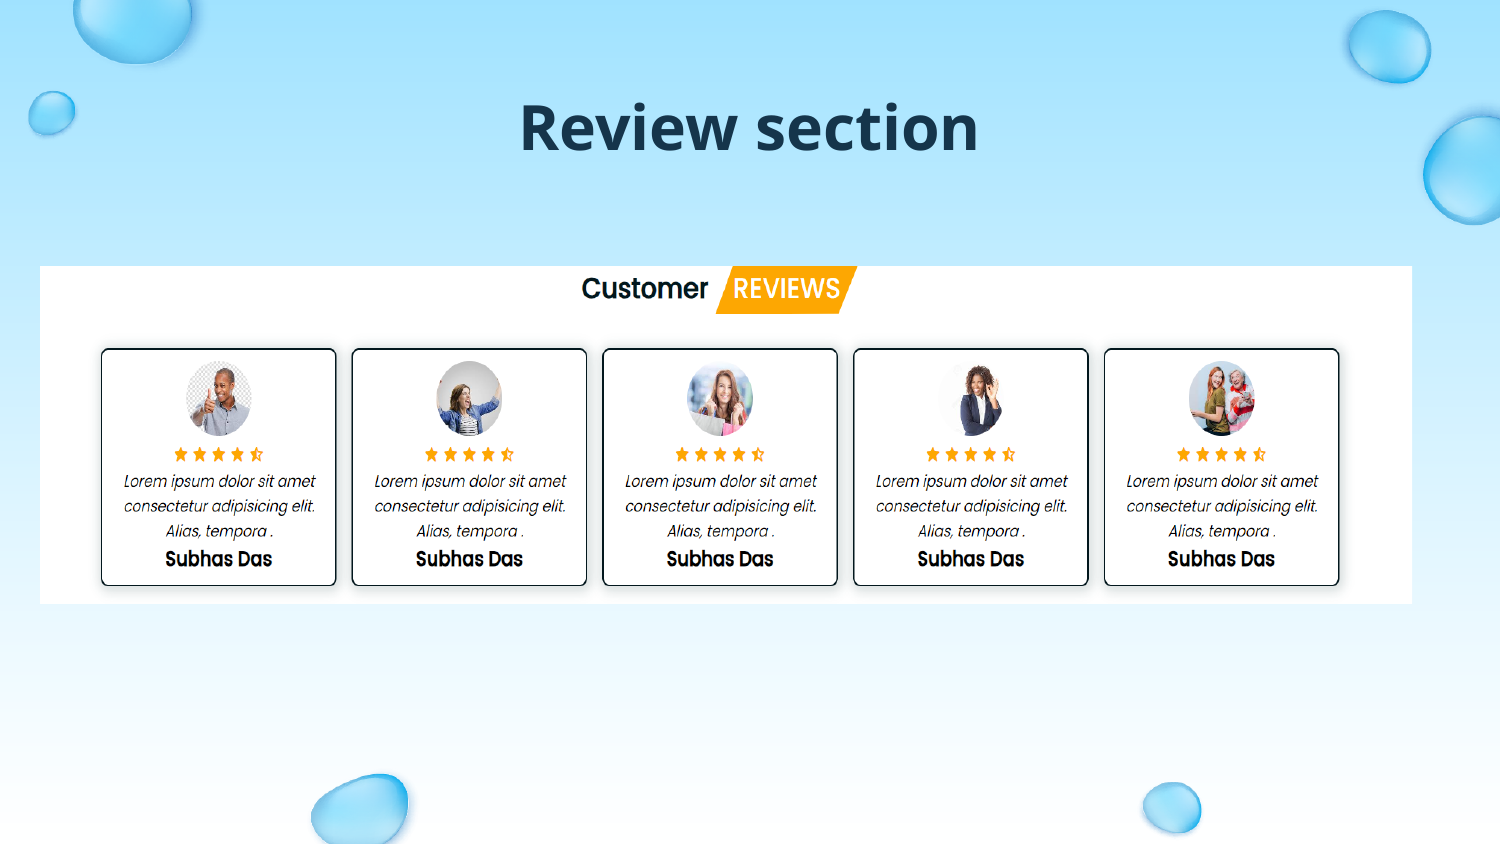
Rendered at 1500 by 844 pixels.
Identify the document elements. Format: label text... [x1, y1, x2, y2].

title Review section [118, 72, 1382, 167]
text_box [40, 266, 1413, 604]
picture [0, 0, 1500, 844]
